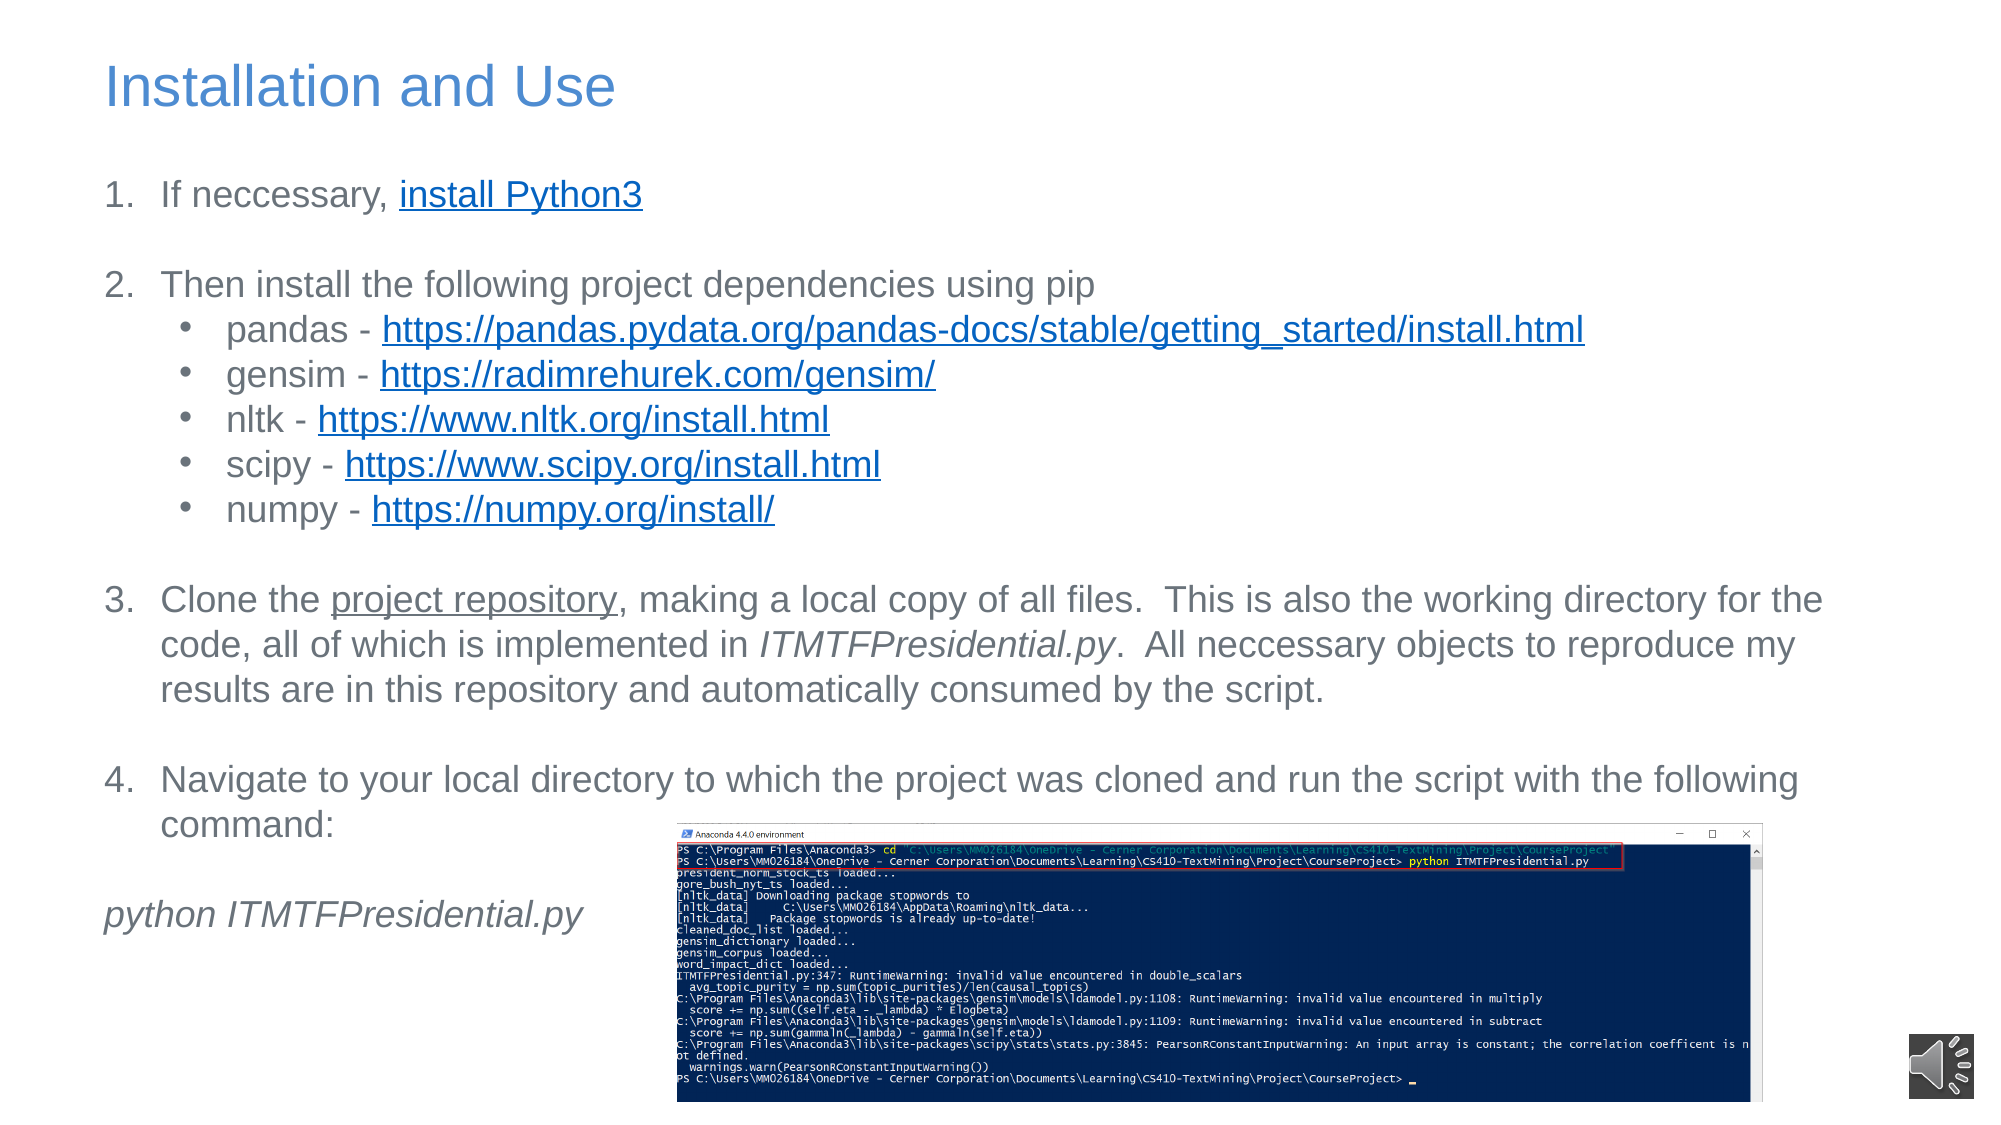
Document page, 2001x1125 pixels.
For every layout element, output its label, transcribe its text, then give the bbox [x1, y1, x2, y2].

text_box If neccessary, install Python3 Then install the following project dependencies using pip pandas - https://pandas.pydata.org/pandas-docs/stable/getting_started/install.html gensim - https://radimrehurek.com/gensim/ nltk - https://www.nltk.org/install.html scipy - https://www.scipy.org/install.html numpy - https://numpy.org/install/ Clone the project repository, making a local copy of all files. This is also the working directory for the code, all of which is implemented in ITMTFPresidential.py. All neccessary objects to reproduce my results are in this repository and automatically consumed by the script. Navigate to your local directory to which the project was cloned and run the script with the following command: python ITMTFPresidential.py [89, 162, 1874, 942]
picture [677, 823, 1763, 1102]
text_box Installation and Use [89, 41, 1060, 126]
picture [1908, 1033, 1975, 1100]
